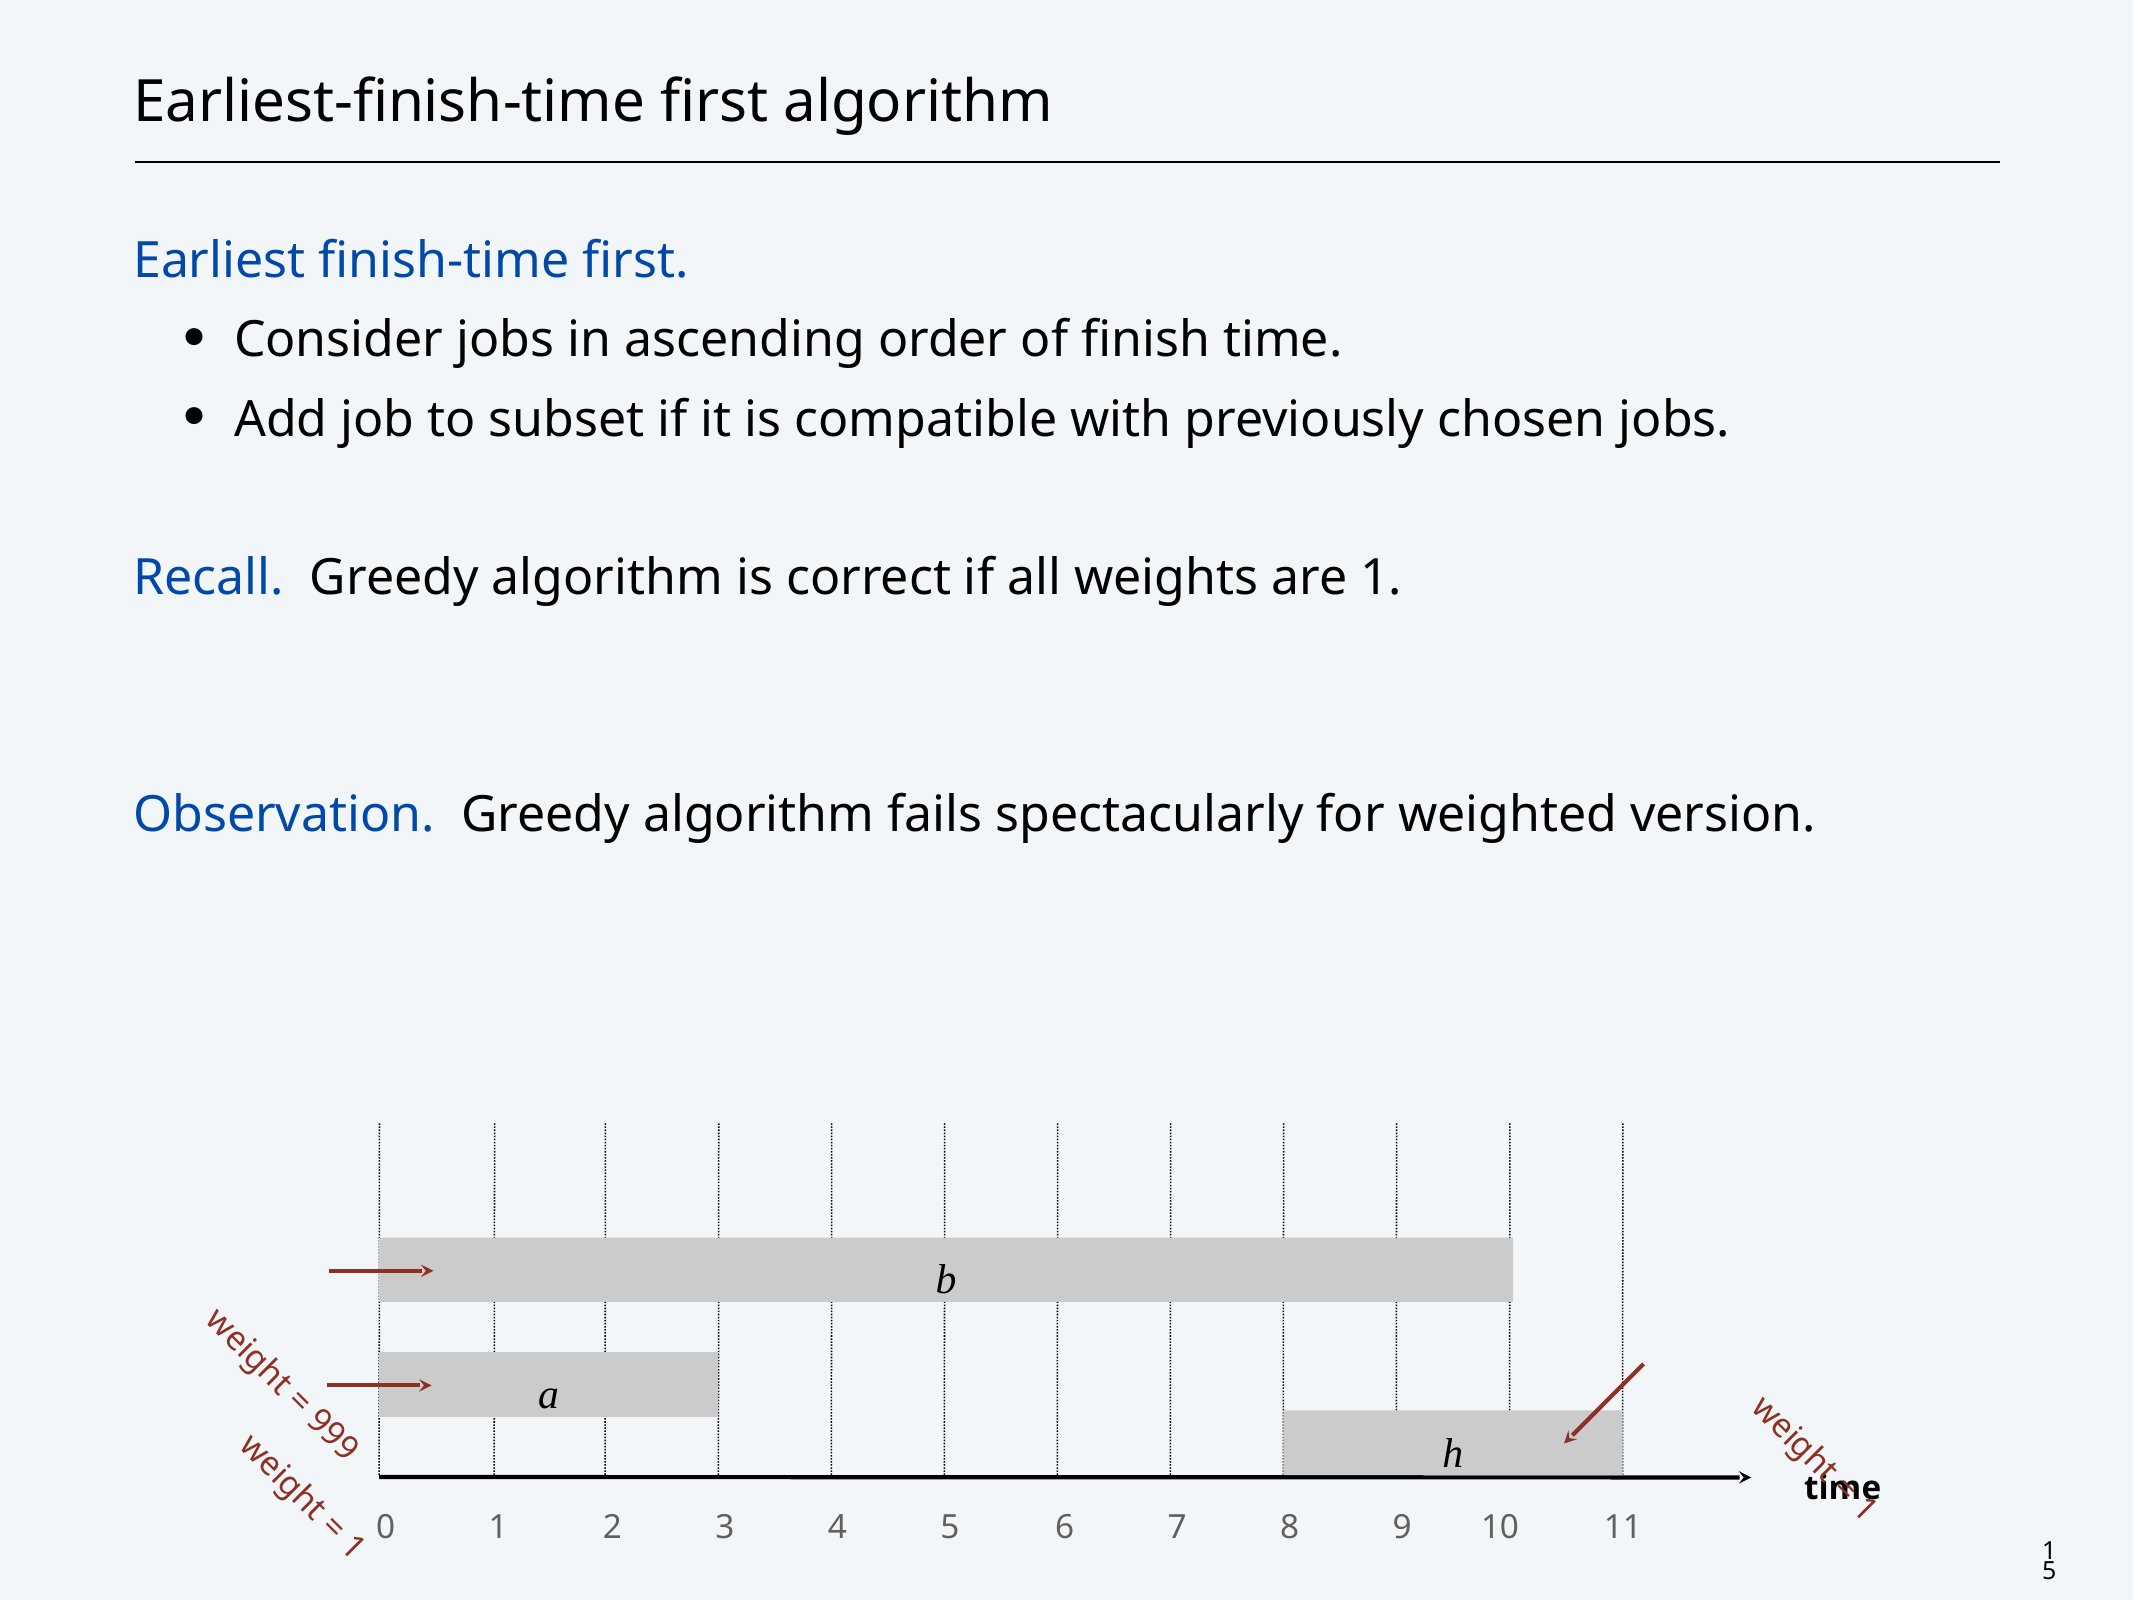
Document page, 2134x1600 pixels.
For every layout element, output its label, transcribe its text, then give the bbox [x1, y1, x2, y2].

slide_number 15 [2035, 1532, 2065, 1576]
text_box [1563, 1330, 1944, 1540]
title Earliest-finish-time first algorithm [132, 0, 2001, 134]
list Earliest finish-time first. Consider jobs in ascending order of finish time. Add job to subset if it is compatible with previously chosen jobs. Recall. Greedy algorithm is correct if all weights are 1. Observation. Greedy algorithm fails spectacularly for weighted version. [132, 207, 2001, 1551]
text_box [202, 1122, 1934, 1578]
